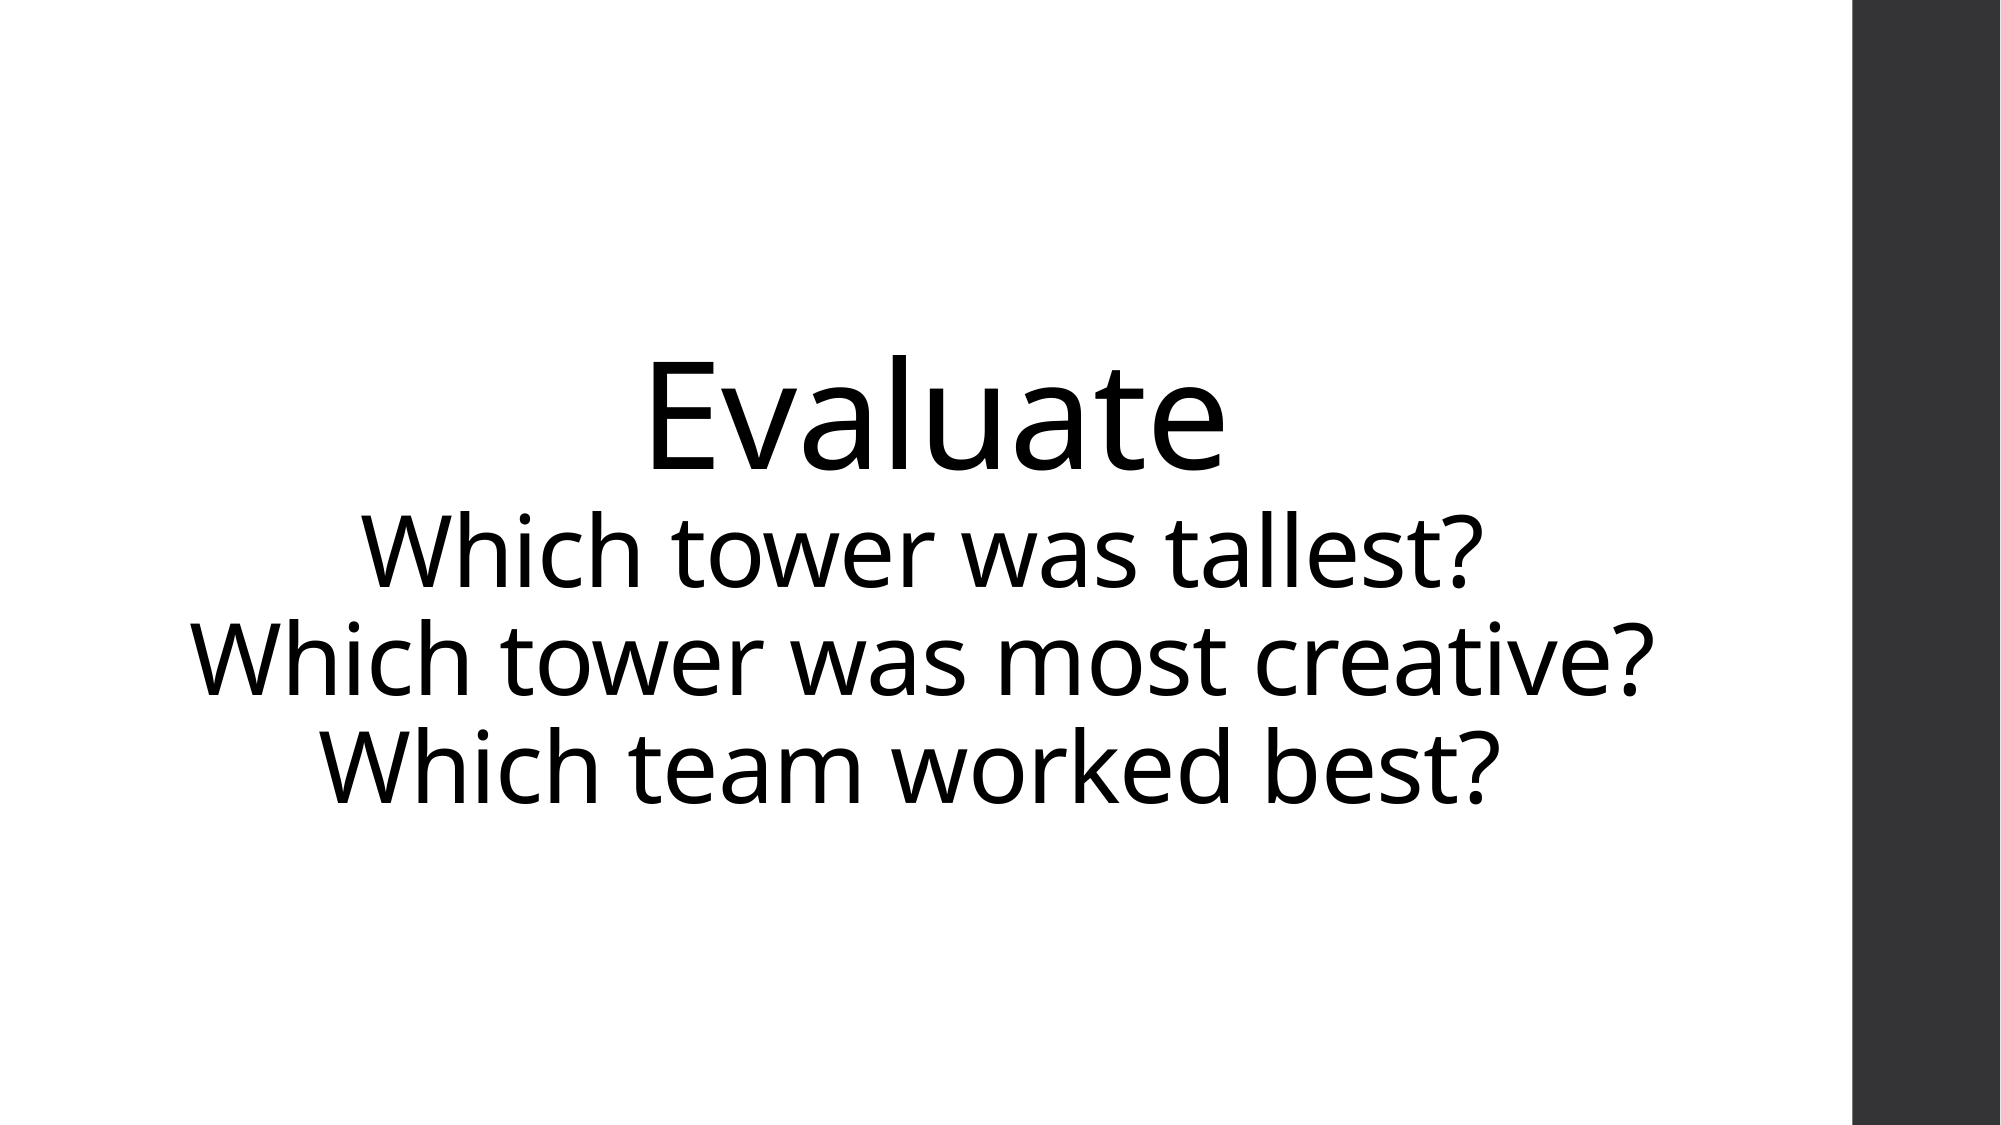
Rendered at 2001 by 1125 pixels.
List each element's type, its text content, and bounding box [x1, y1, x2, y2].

title Evaluate Which tower was tallest? Which tower was most creative? Which team worked best? [73, 60, 1797, 1013]
